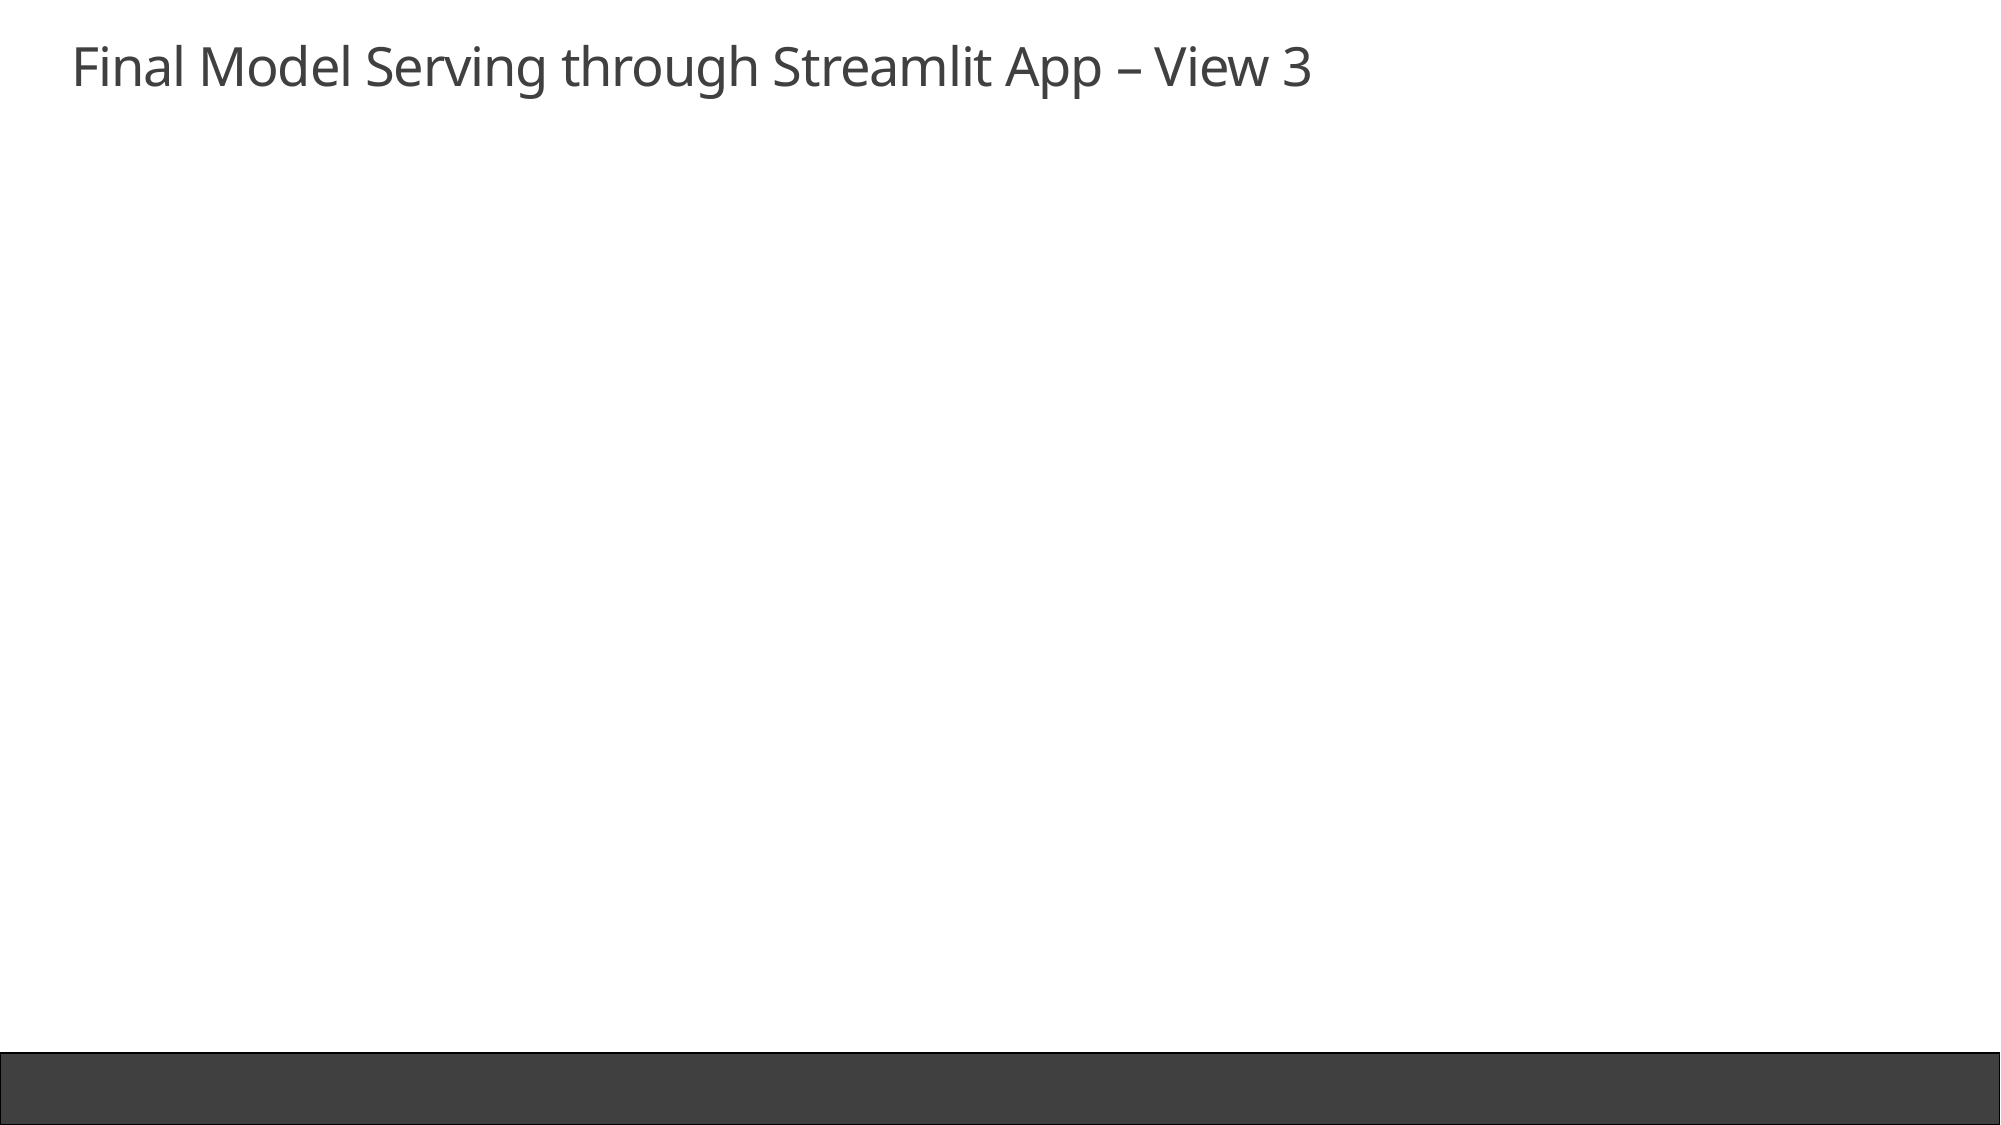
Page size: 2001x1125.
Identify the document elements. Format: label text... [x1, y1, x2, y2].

text_box [0, 1052, 2000, 1125]
text_box Final Model Serving through Streamlit App – View 3 [56, 32, 1707, 106]
